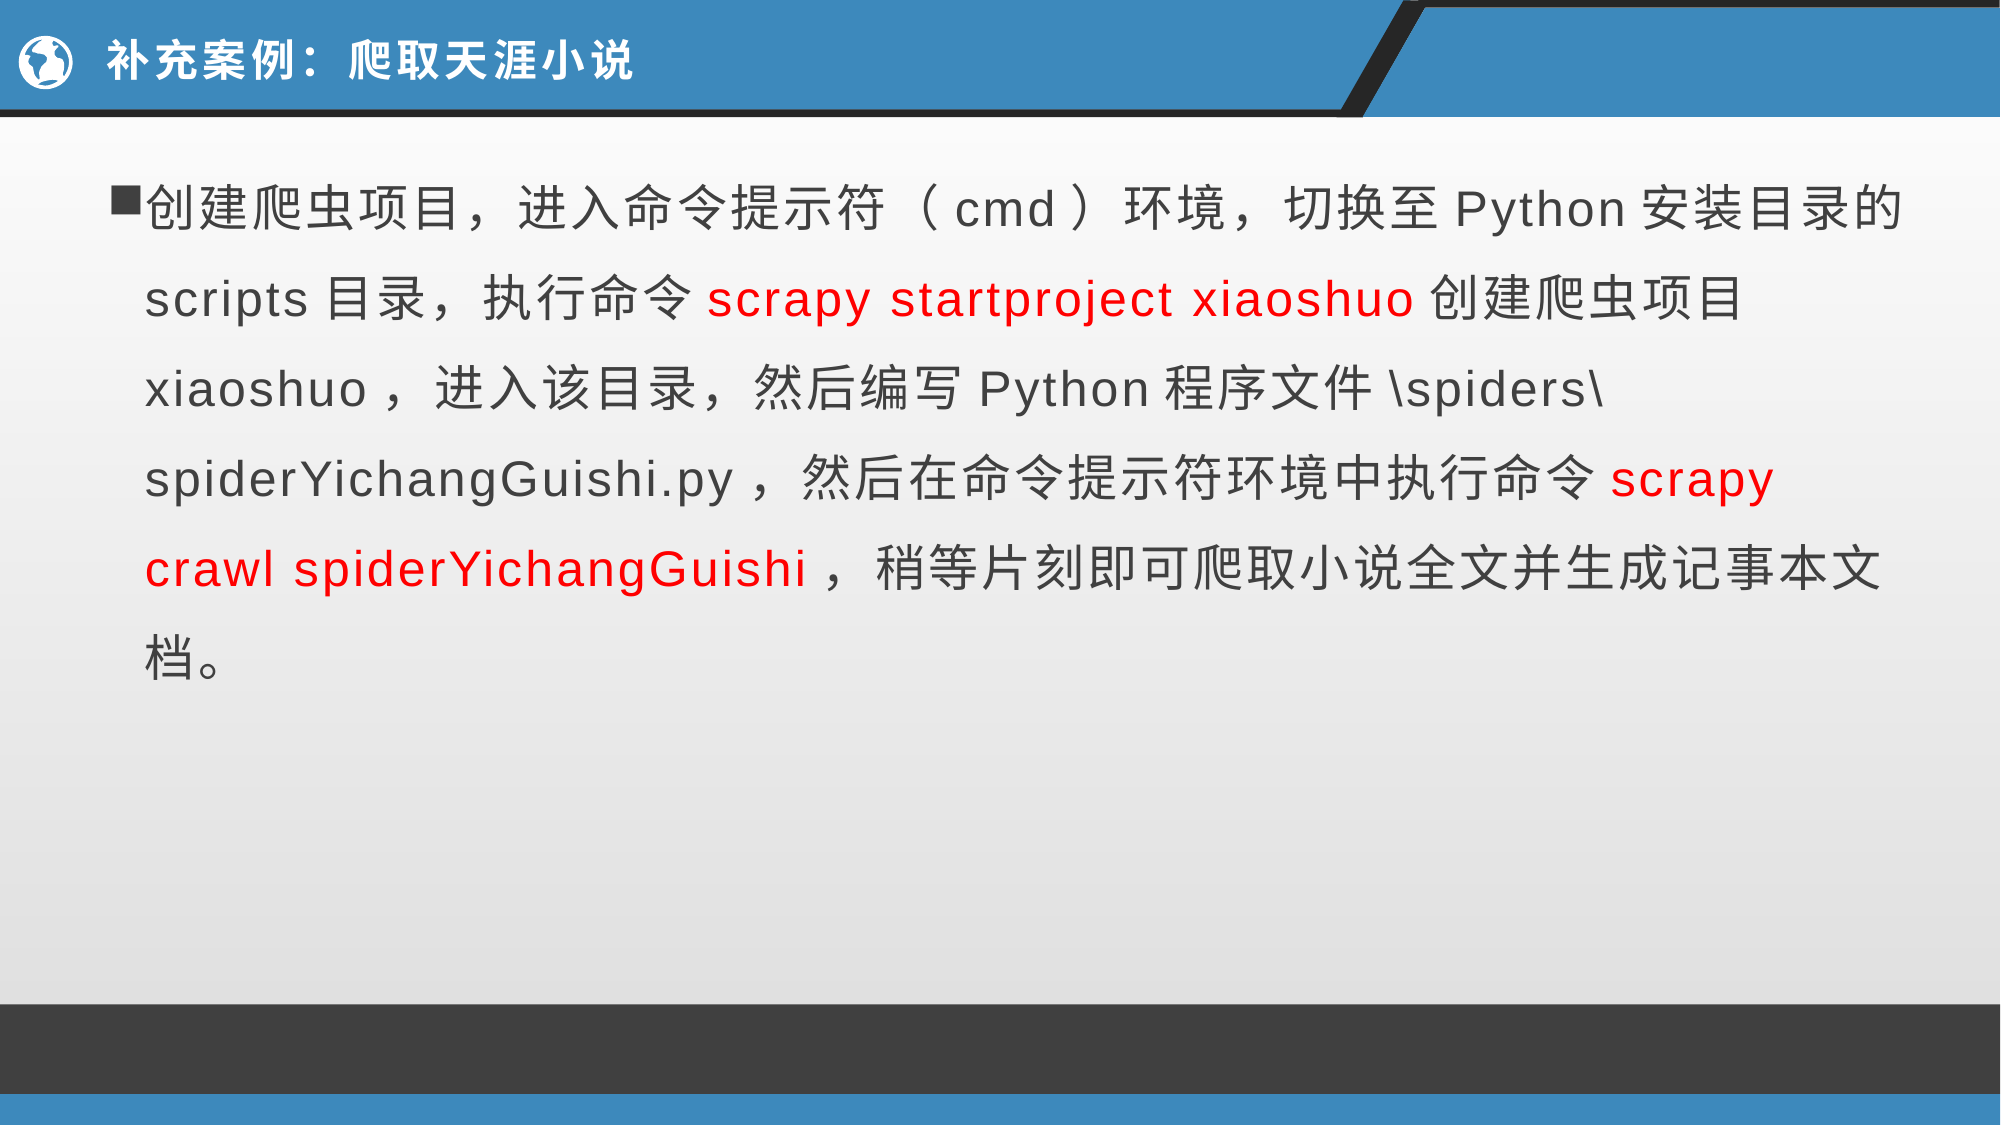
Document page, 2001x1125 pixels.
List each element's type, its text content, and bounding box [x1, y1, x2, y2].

list 创建爬虫项目，进入命令提示符（cmd）环境，切换至Python安装目录的scripts目录，执行命令scrapy startproject xiaoshuo创建爬虫项目xiaoshuo，进入该目录，然后编写Python程序文件\spiders\spiderYichangGuishi.py，然后在命令提示符环境中执行命令scrapy crawl spiderYichangGuishi，稍等片刻即可爬取小说全文并生成记事本文档。 [90, 146, 1921, 976]
title 补充案例：爬取天涯小说 [90, 0, 977, 161]
